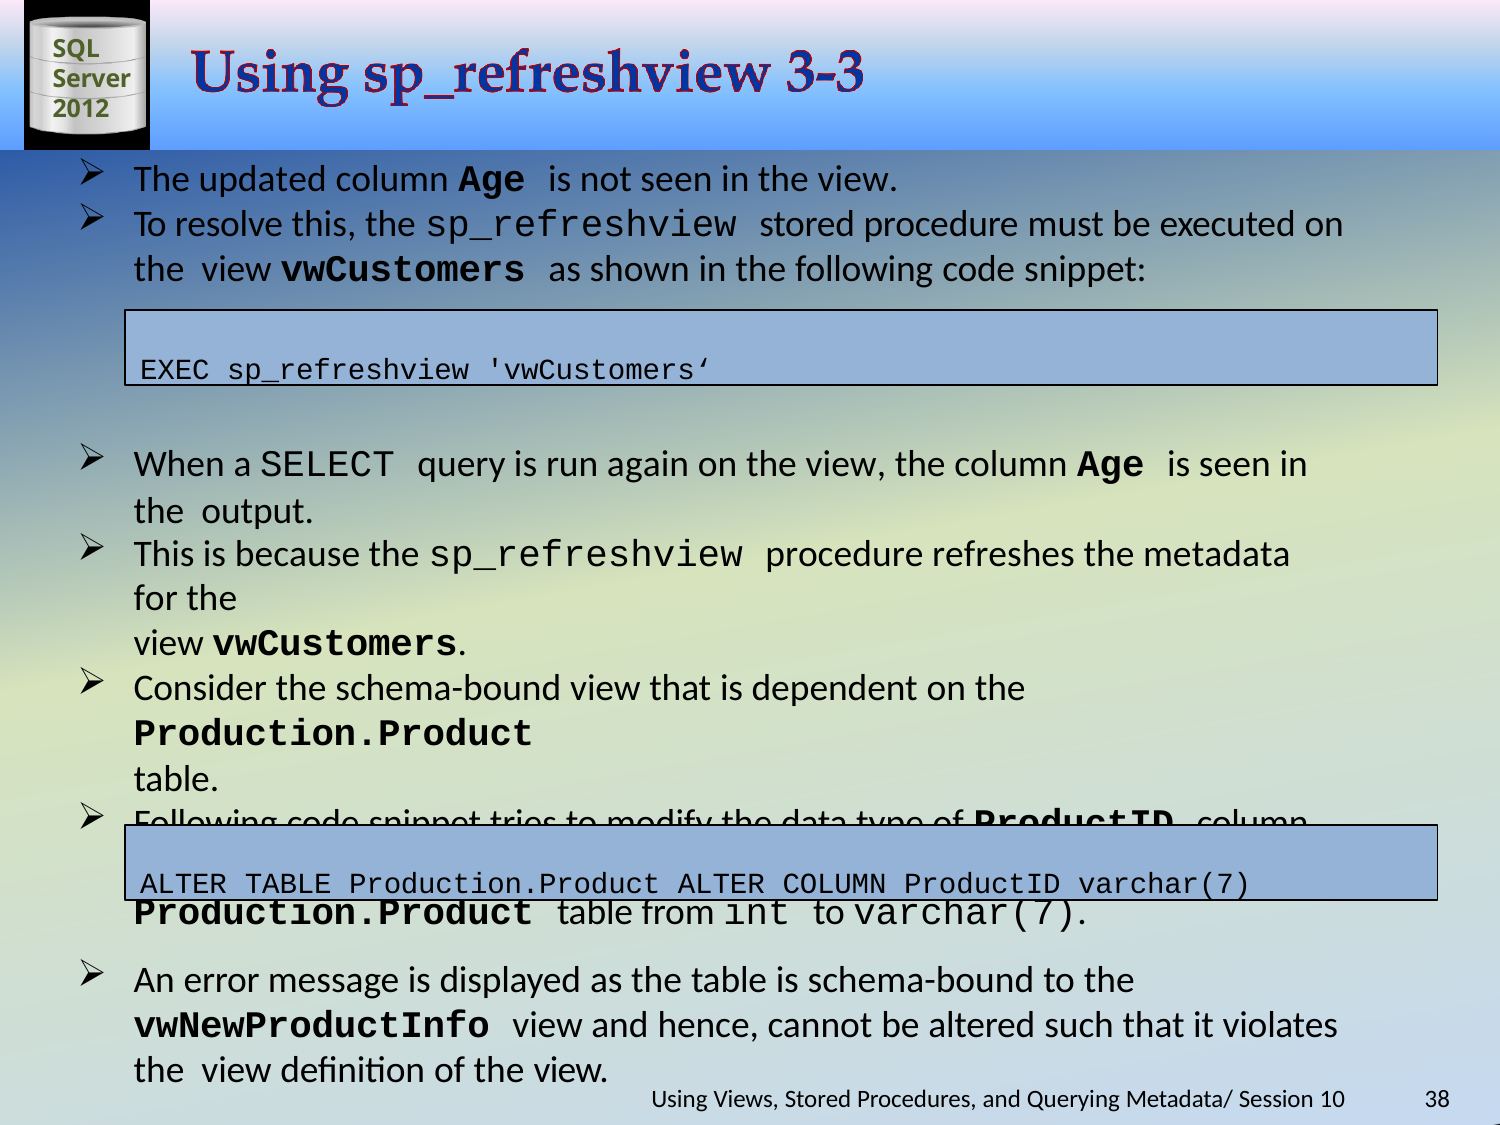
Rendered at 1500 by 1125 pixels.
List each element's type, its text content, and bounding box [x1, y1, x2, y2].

text_box EXEC sp_refreshview 'vwCustomers‘ [125, 310, 1438, 385]
picture [0, 151, 1500, 1125]
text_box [191, 47, 863, 107]
text_box ALTER TABLE Production.Product ALTER COLUMN ProductID varchar(7) [125, 825, 1438, 900]
text_box An error message is displayed as the table is schema-bound to the vwNewProductInfo view and hence, cannot be altered such that it violates the view definition of the view. [75, 953, 1393, 1091]
slide_number Using Views, Stored Procedures, and Querying Metadata/ Session 10 [649, 1091, 1350, 1125]
text_box The updated column Age is not seen in the view. To resolve this, the sp_refreshview stored procedure must be executed on the view vwCustomers as shown in the following code snippet: [75, 159, 1403, 289]
slide_number 38 [1418, 1086, 1457, 1125]
text_box When a SELECT query is run again on the view, the column Age is seen in the output. This is because the sp_refreshview procedure refreshes the metadata for the view vwCustomers. Consider the schema-bound view that is dependent on the Production.Product table. Following code snippet tries to modify the data type of ProductID column in the Production.Product table from int to varchar(7). [75, 437, 1445, 933]
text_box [0, 0, 1500, 151]
